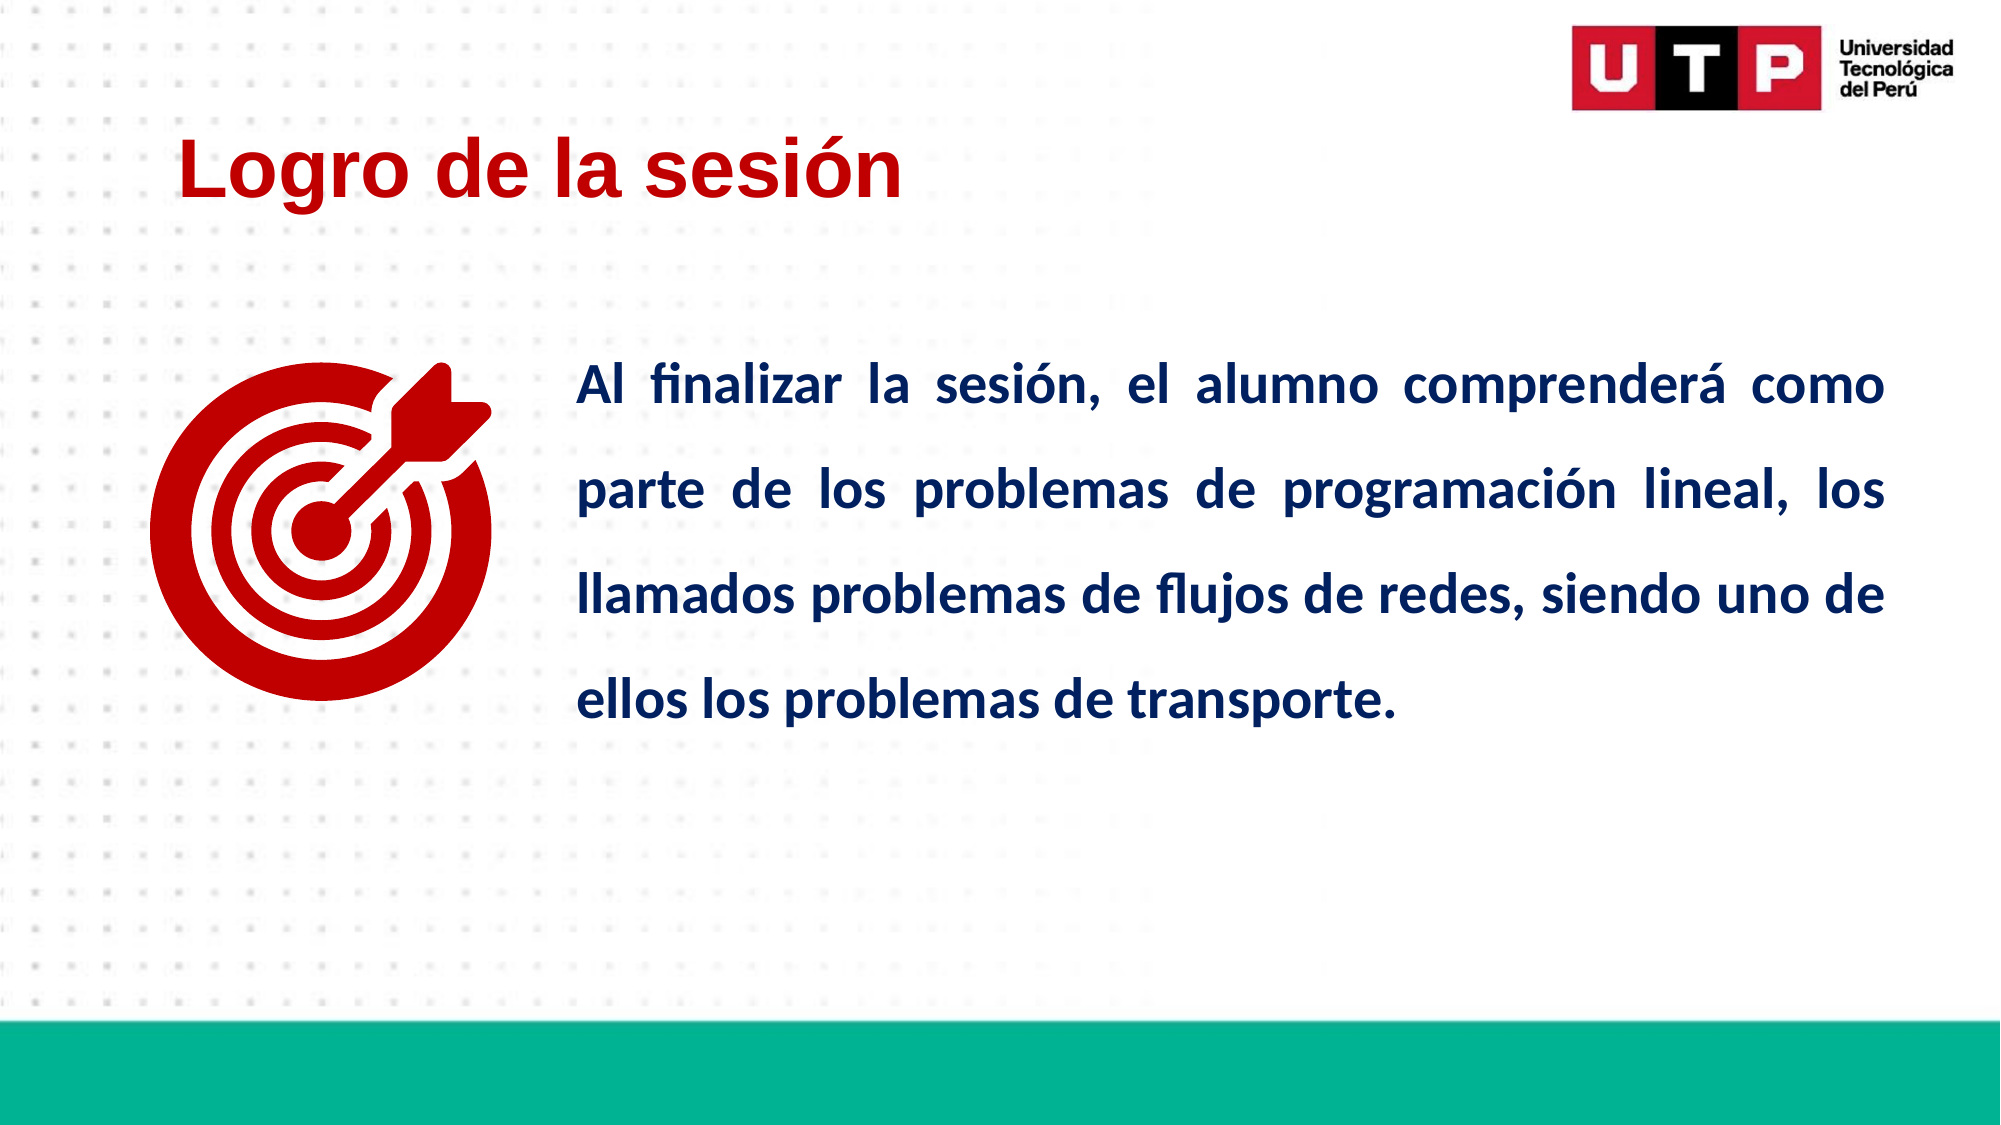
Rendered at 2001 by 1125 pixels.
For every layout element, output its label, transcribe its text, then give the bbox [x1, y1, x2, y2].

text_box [149, 362, 496, 702]
picture [0, 0, 2000, 1125]
text_box Logro de la sesión [174, 112, 1488, 215]
text_box Al finalizar la sesión, el alumno comprenderá como parte de los problemas de programación lineal, los llamados problemas de flujos de redes, siendo uno de ellos los problemas de transporte. [574, 299, 1887, 730]
